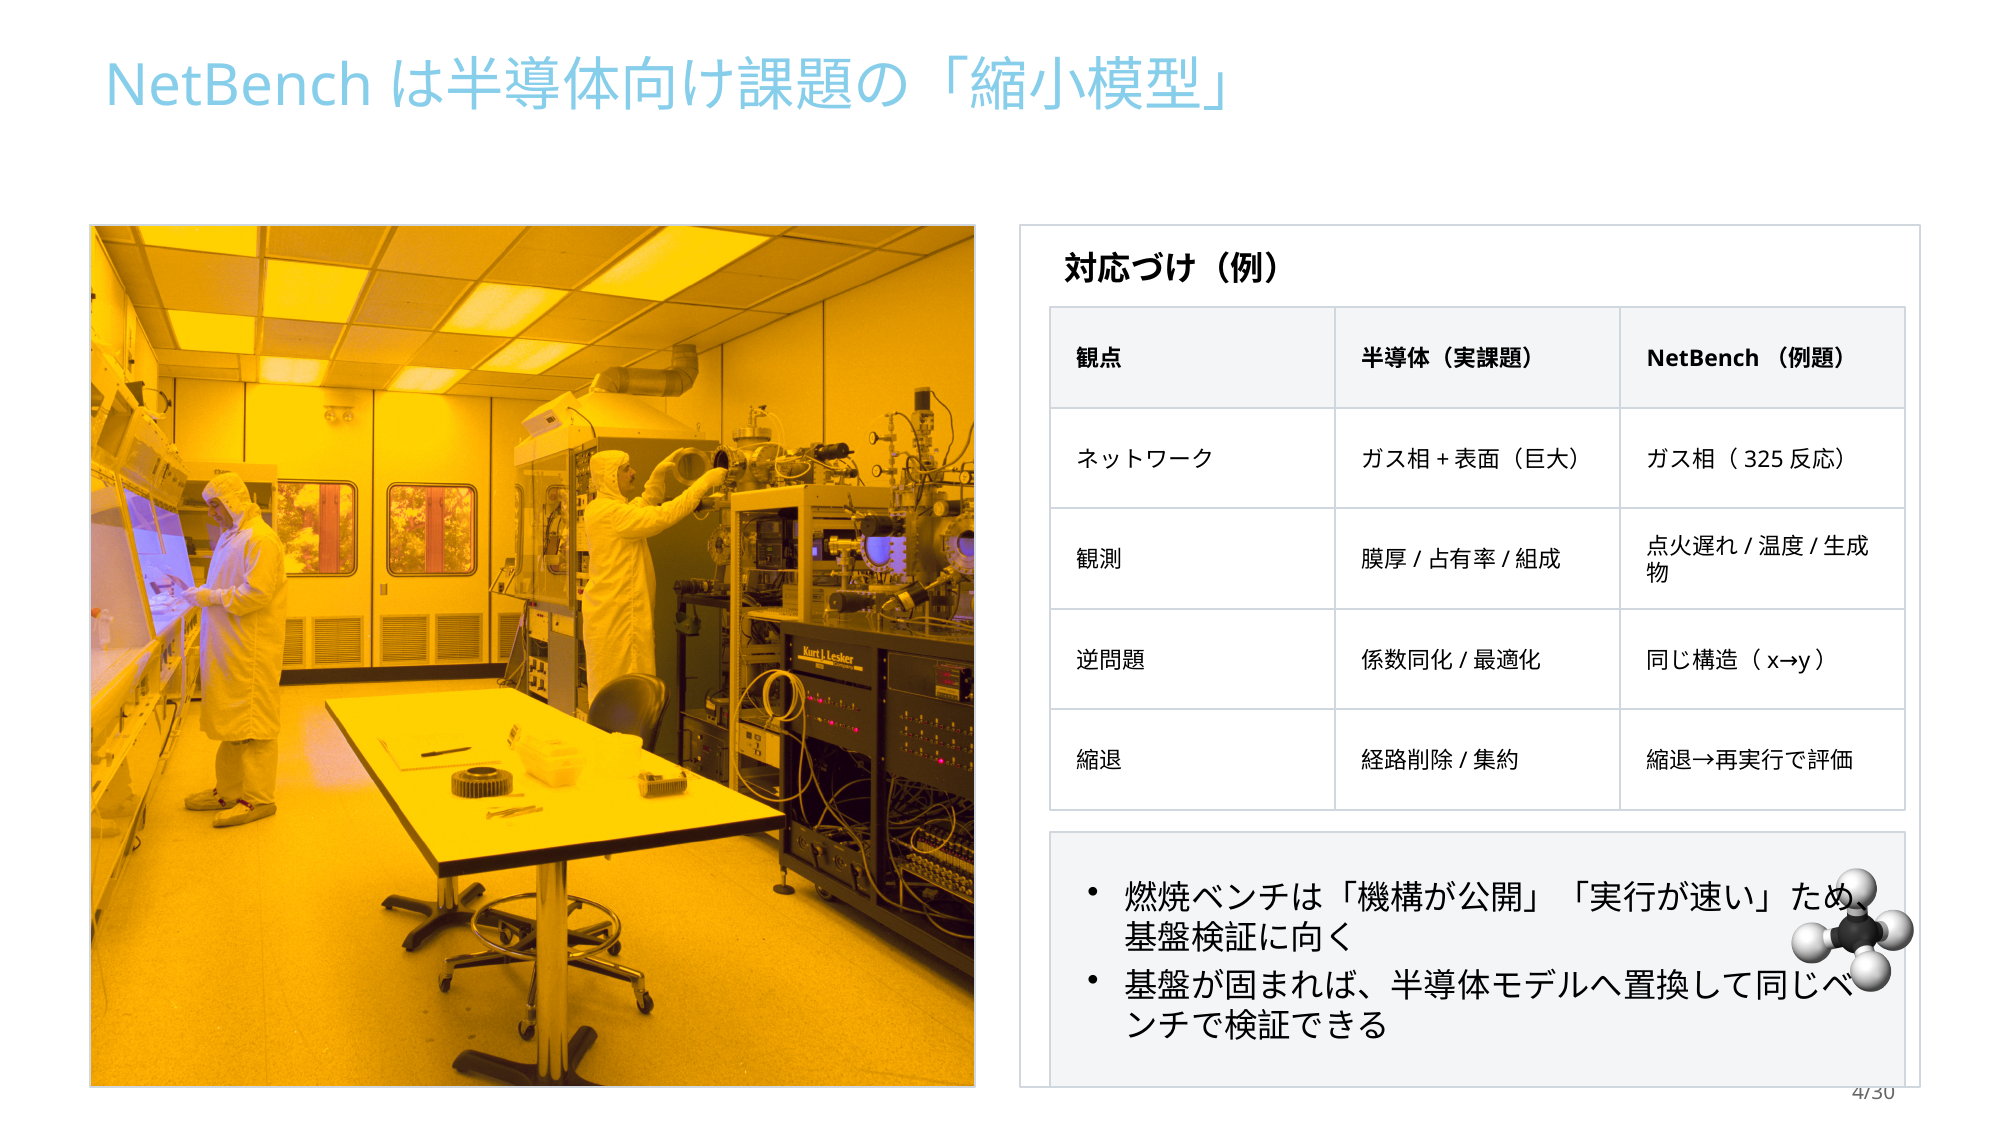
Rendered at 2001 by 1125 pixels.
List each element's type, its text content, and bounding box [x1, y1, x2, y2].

text_box 経路削除/集約 [1346, 718, 1608, 801]
text_box 縮退→再実行で評価 [1631, 718, 1893, 801]
text_box [1619, 608, 1905, 709]
text_box [1334, 508, 1619, 608]
text_box [1619, 307, 1905, 407]
text_box [1049, 709, 1334, 810]
text_box ガス相+表面（巨大） [1346, 416, 1608, 500]
text_box [1049, 407, 1334, 508]
text_box 燃焼ベンチは「機構が公開」「実行が速い」ため、基盤検証に向く 基盤が固まれば、半導体モデルへ置換して同じベンチで検証できる [1072, 847, 1883, 1073]
text_box [1334, 407, 1619, 508]
text_box 対応づけ（例） [1049, 239, 1905, 293]
text_box 点火遅れ/温度/生成物 [1631, 517, 1893, 600]
picture [1785, 862, 1920, 998]
text_box [1049, 608, 1334, 709]
text_box NetBenchは半導体向け課題の「縮小模型」 [89, 37, 1910, 128]
text_box [1049, 307, 1334, 407]
text_box [1334, 608, 1619, 709]
text_box [1019, 224, 1920, 1088]
text_box [1619, 407, 1905, 508]
text_box 逆問題 [1061, 618, 1323, 701]
text_box 観点 [1061, 316, 1323, 399]
text_box 同じ構造（x→y） [1631, 618, 1893, 701]
text_box [1334, 307, 1619, 407]
text_box 半導体（実課題） [1346, 316, 1608, 399]
text_box [1619, 508, 1905, 608]
text_box 観測 [1061, 517, 1323, 600]
text_box 係数同化/最適化 [1346, 618, 1608, 701]
text_box ネットワーク [1061, 416, 1323, 500]
text_box ガス相（325反応） [1631, 416, 1893, 500]
text_box [1619, 709, 1905, 810]
text_box [1334, 709, 1619, 810]
text_box 縮退 [1061, 718, 1323, 801]
text_box 4/30 [1789, 1088, 1910, 1110]
text_box [1049, 508, 1334, 608]
text_box 膜厚/占有率/組成 [1346, 517, 1608, 600]
picture [89, 224, 975, 1088]
text_box [1049, 832, 1905, 1088]
text_box NetBench（例題） [1631, 316, 1893, 399]
